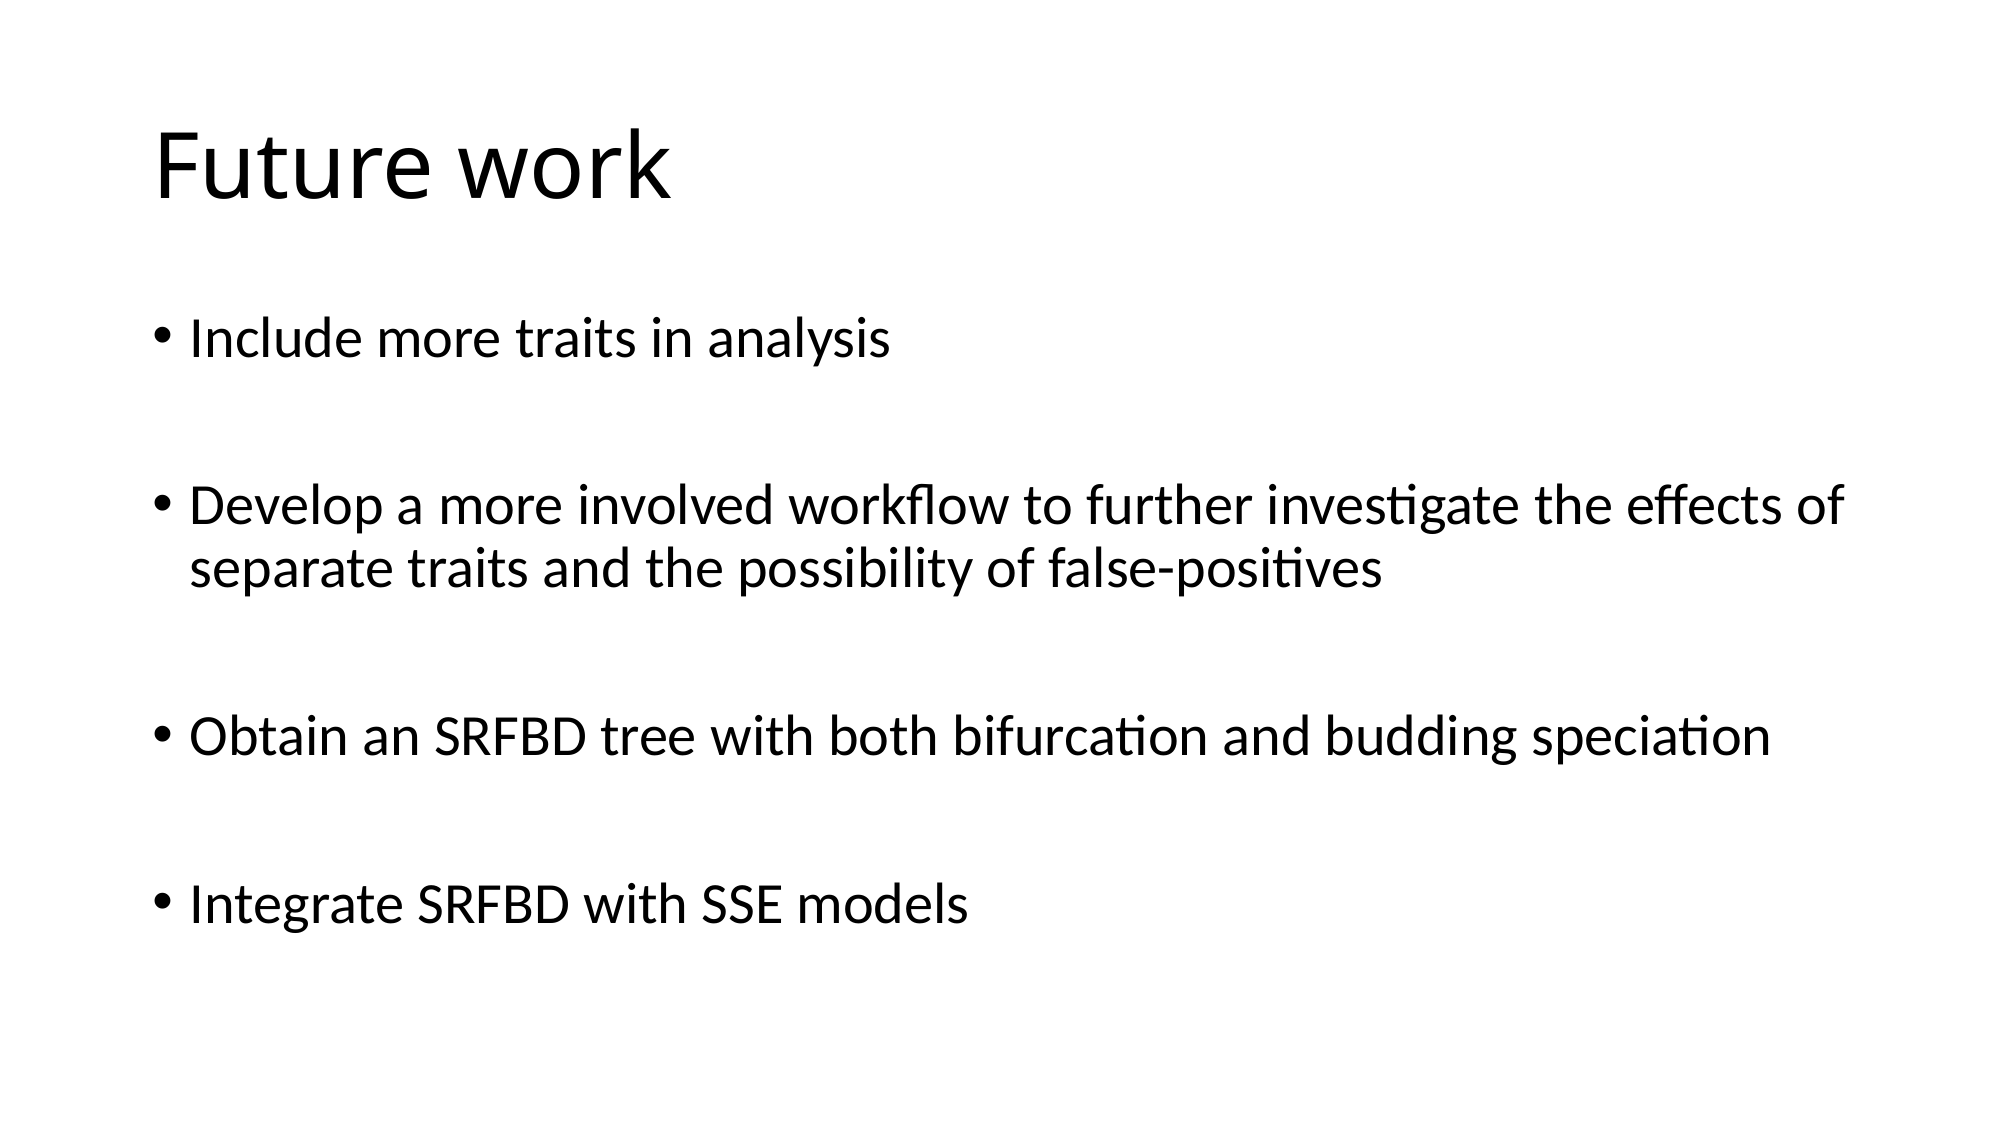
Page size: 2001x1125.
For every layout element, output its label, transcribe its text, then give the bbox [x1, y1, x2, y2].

list Include more traits in analysis Develop a more involved workflow to further investigate the effects of separate traits and the possibility of false-positives Obtain an SRFBD tree with both bifurcation and budding speciation Integrate SRFBD with SSE models [137, 299, 1863, 1014]
title Future work [137, 59, 1863, 278]
